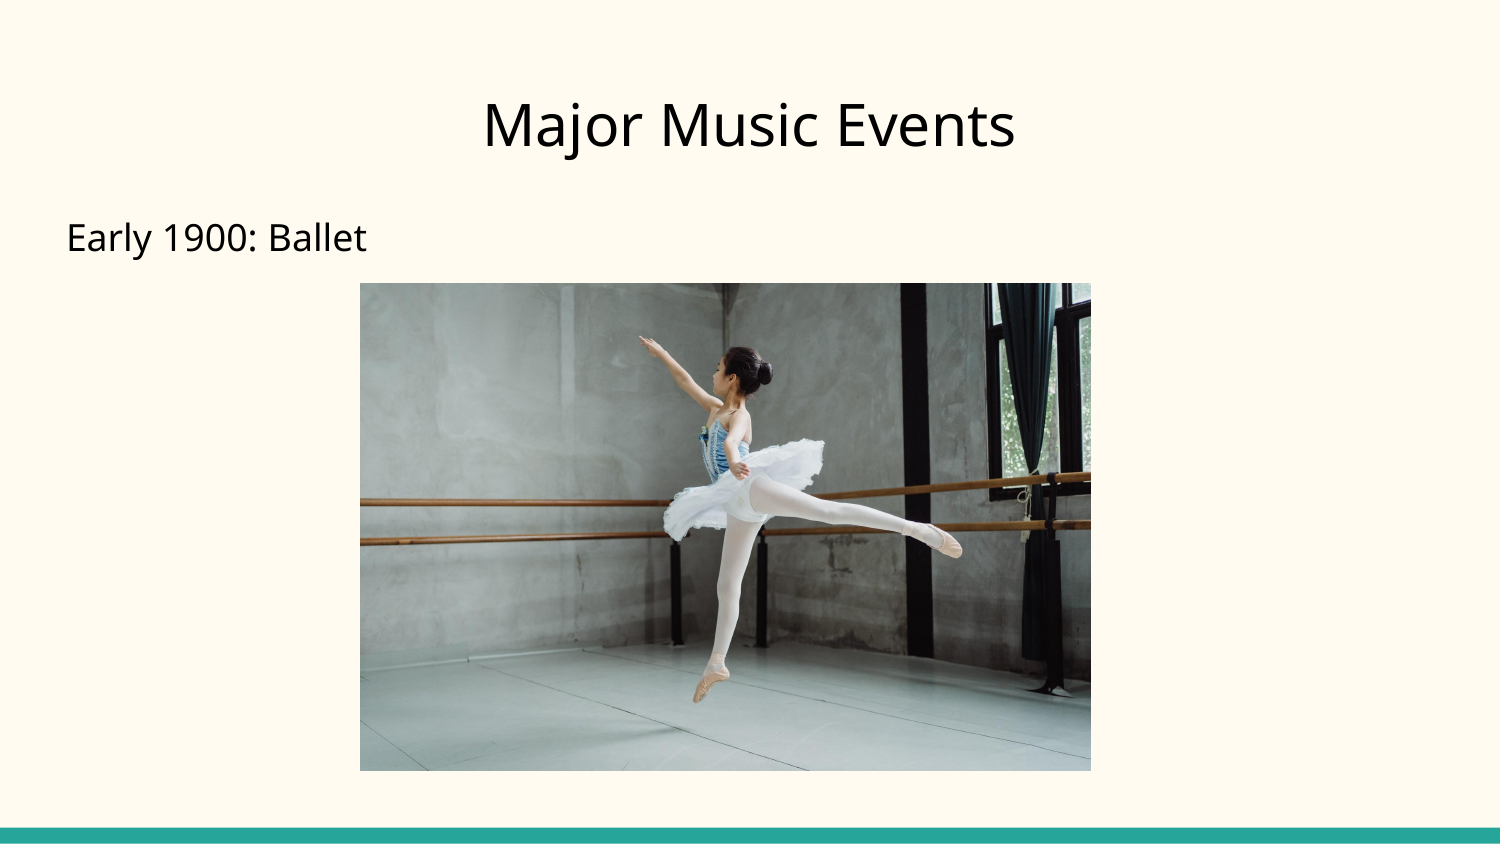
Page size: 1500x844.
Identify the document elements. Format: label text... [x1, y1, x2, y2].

title Major Music Events [51, 72, 1449, 174]
picture [360, 283, 1092, 771]
list Early 1900: Ballet [51, 192, 1449, 750]
